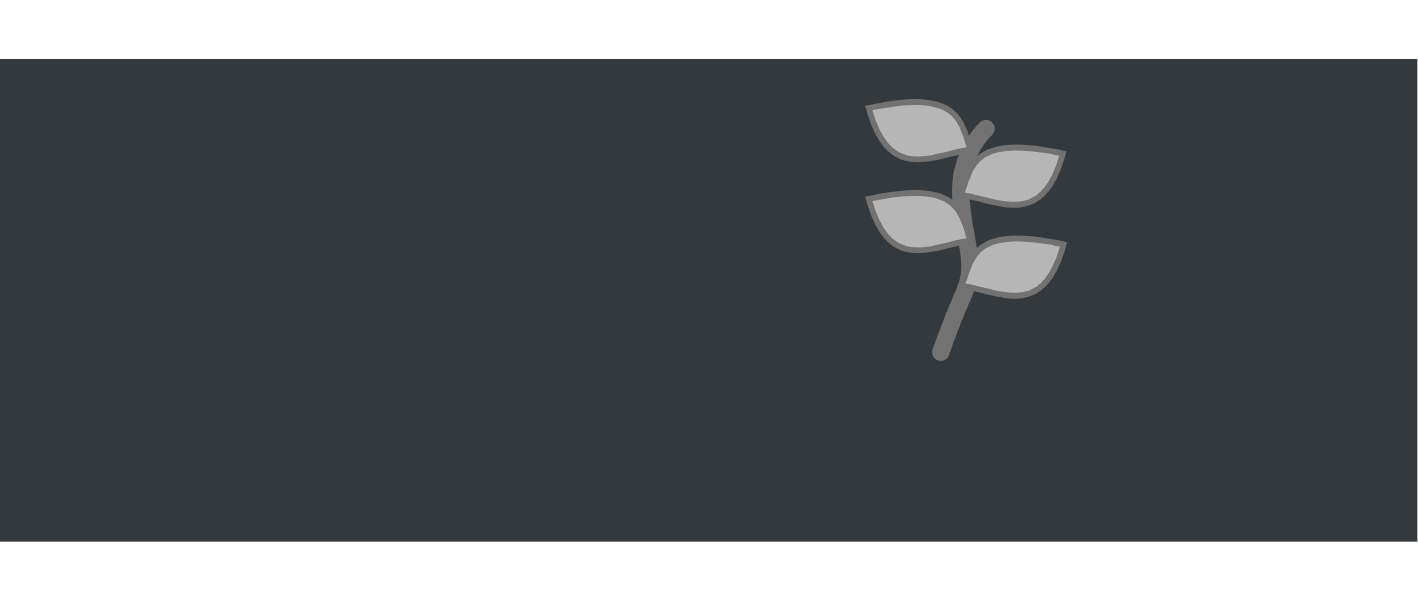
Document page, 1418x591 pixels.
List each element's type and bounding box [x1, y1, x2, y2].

text_box [0, 59, 1418, 542]
